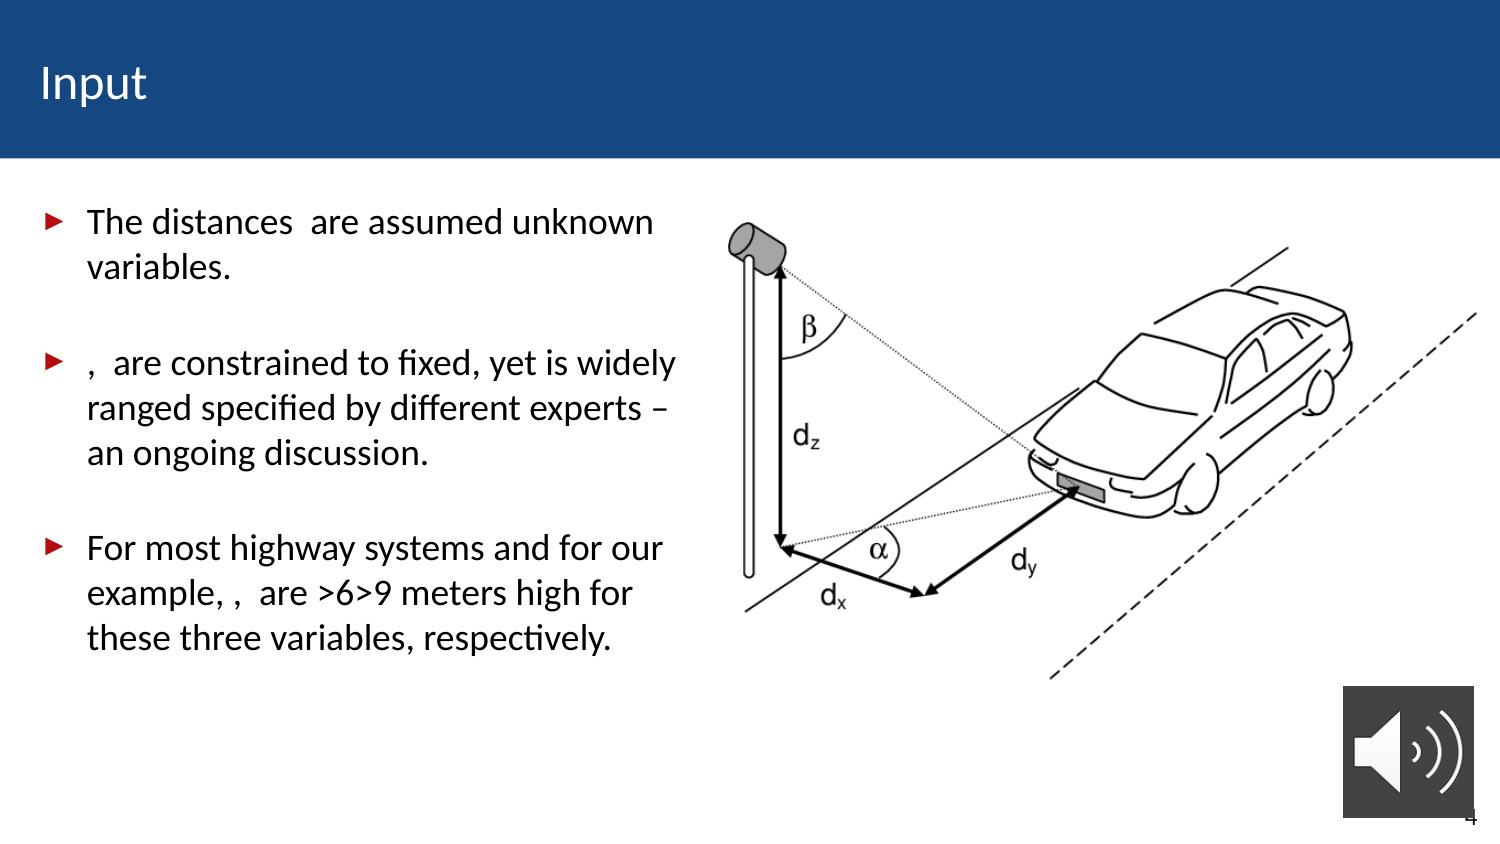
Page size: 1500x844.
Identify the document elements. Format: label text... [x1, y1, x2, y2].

title Input [24, 8, 1478, 150]
picture [728, 221, 1478, 682]
picture [1341, 685, 1476, 819]
